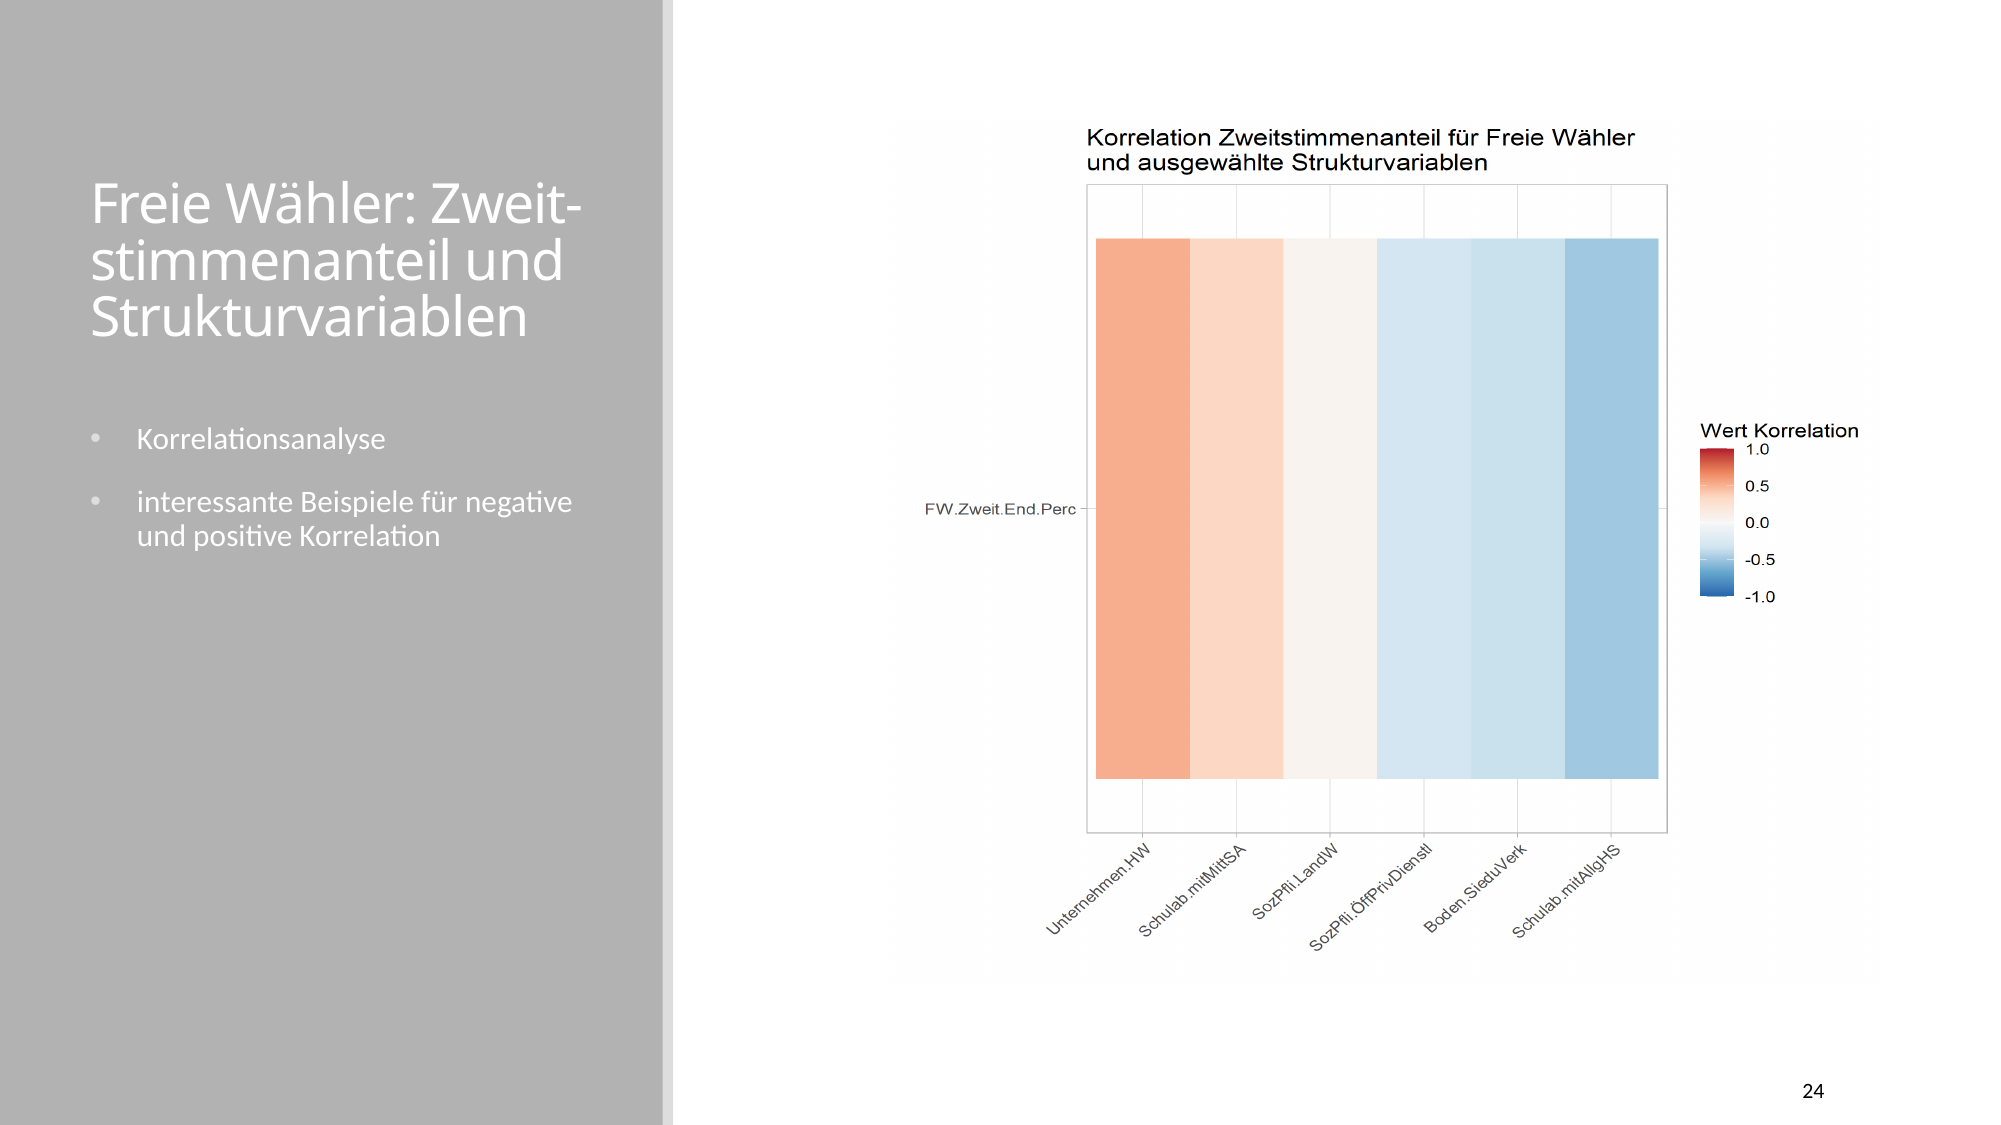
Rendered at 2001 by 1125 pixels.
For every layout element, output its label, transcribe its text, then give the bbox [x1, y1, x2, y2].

title Freie Wähler: Zweit-stimmenanteil und Strukturvariablen [75, 97, 628, 356]
list Korrelationsanalyse interessante Beispiele für negative und positive Korrelation [75, 415, 600, 1035]
slide_number 24 [1624, 1059, 1840, 1120]
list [888, 119, 1882, 984]
